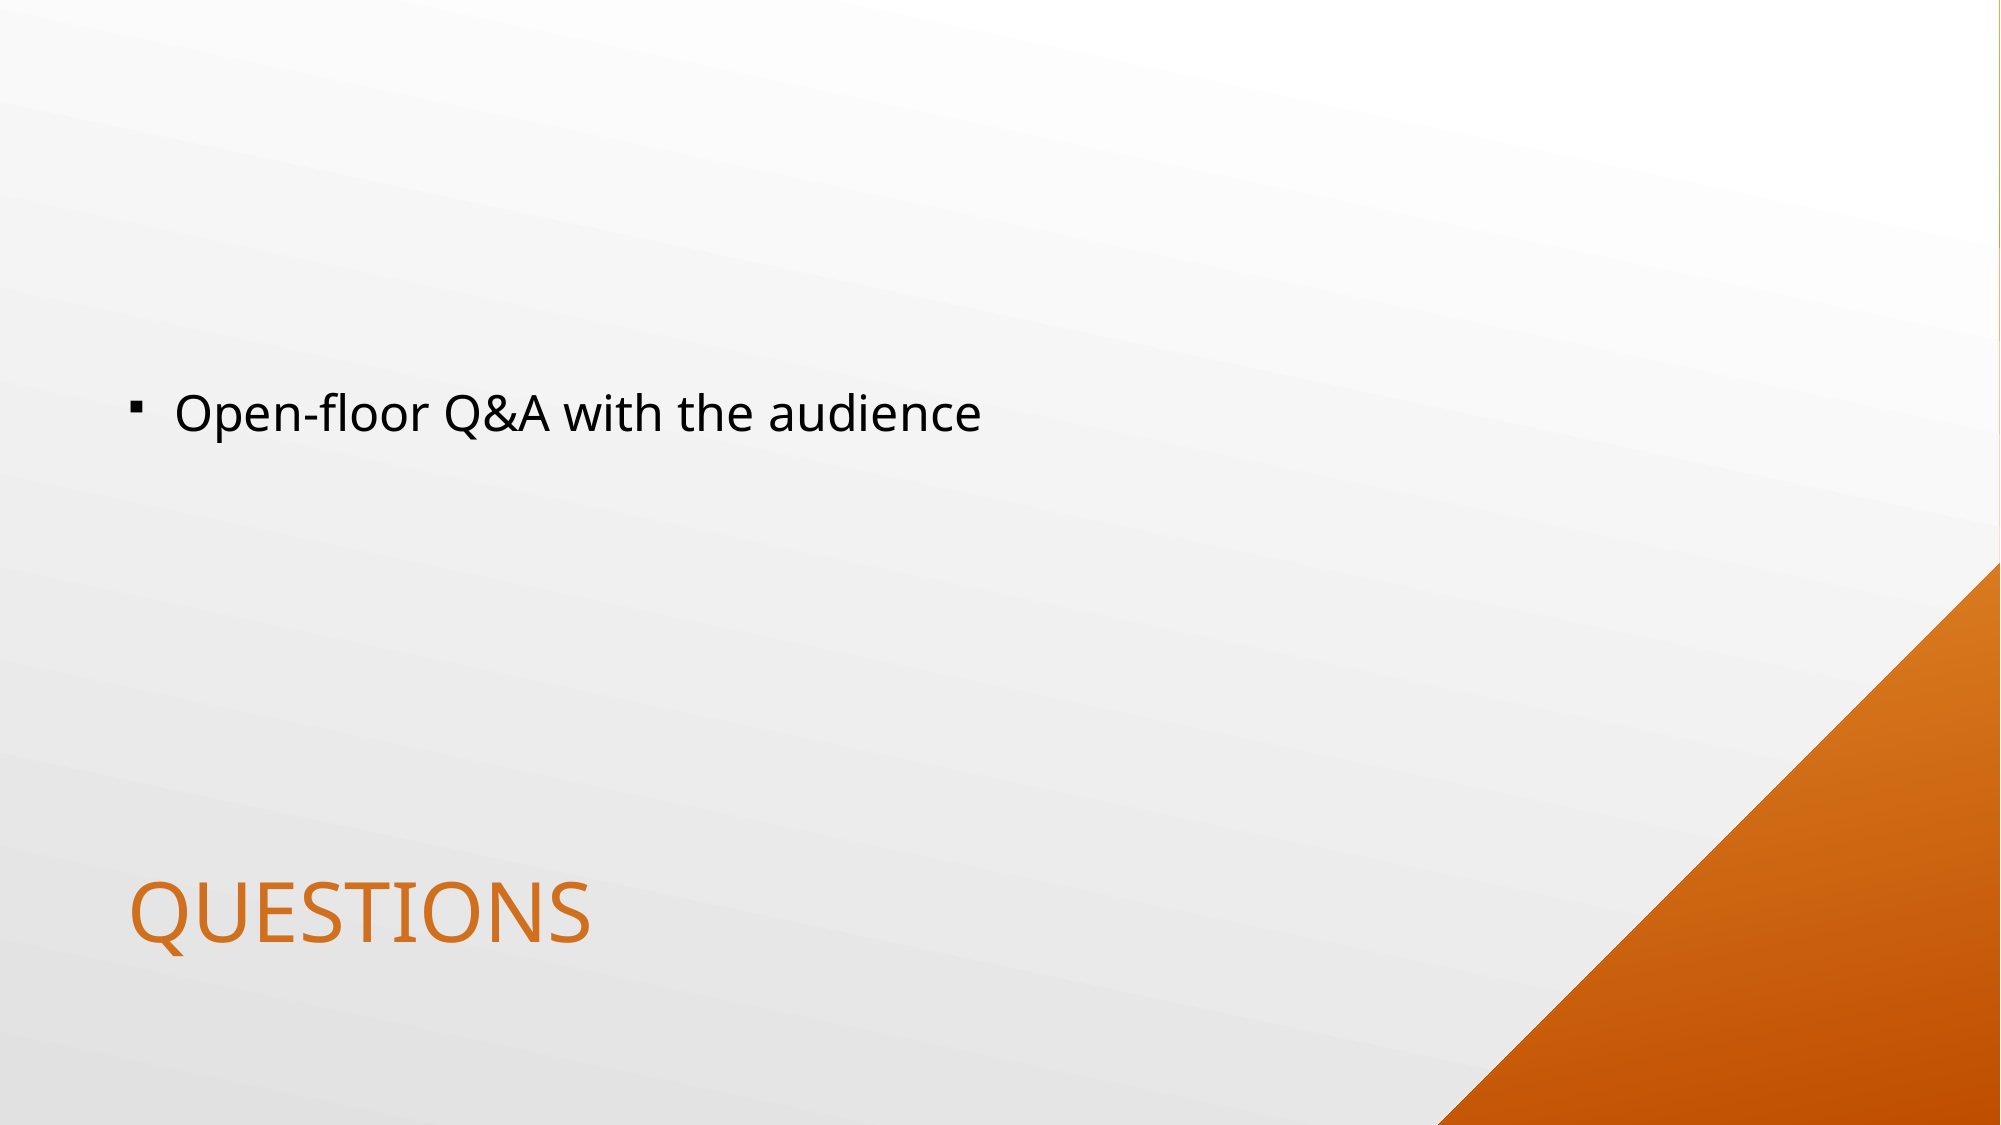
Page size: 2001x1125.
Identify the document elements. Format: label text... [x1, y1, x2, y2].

list Open-floor Q&A with the audience [112, 112, 1513, 706]
text_box [0, 0, 2000, 1125]
text_box [1440, 565, 2000, 1125]
title Questions [112, 736, 1513, 984]
